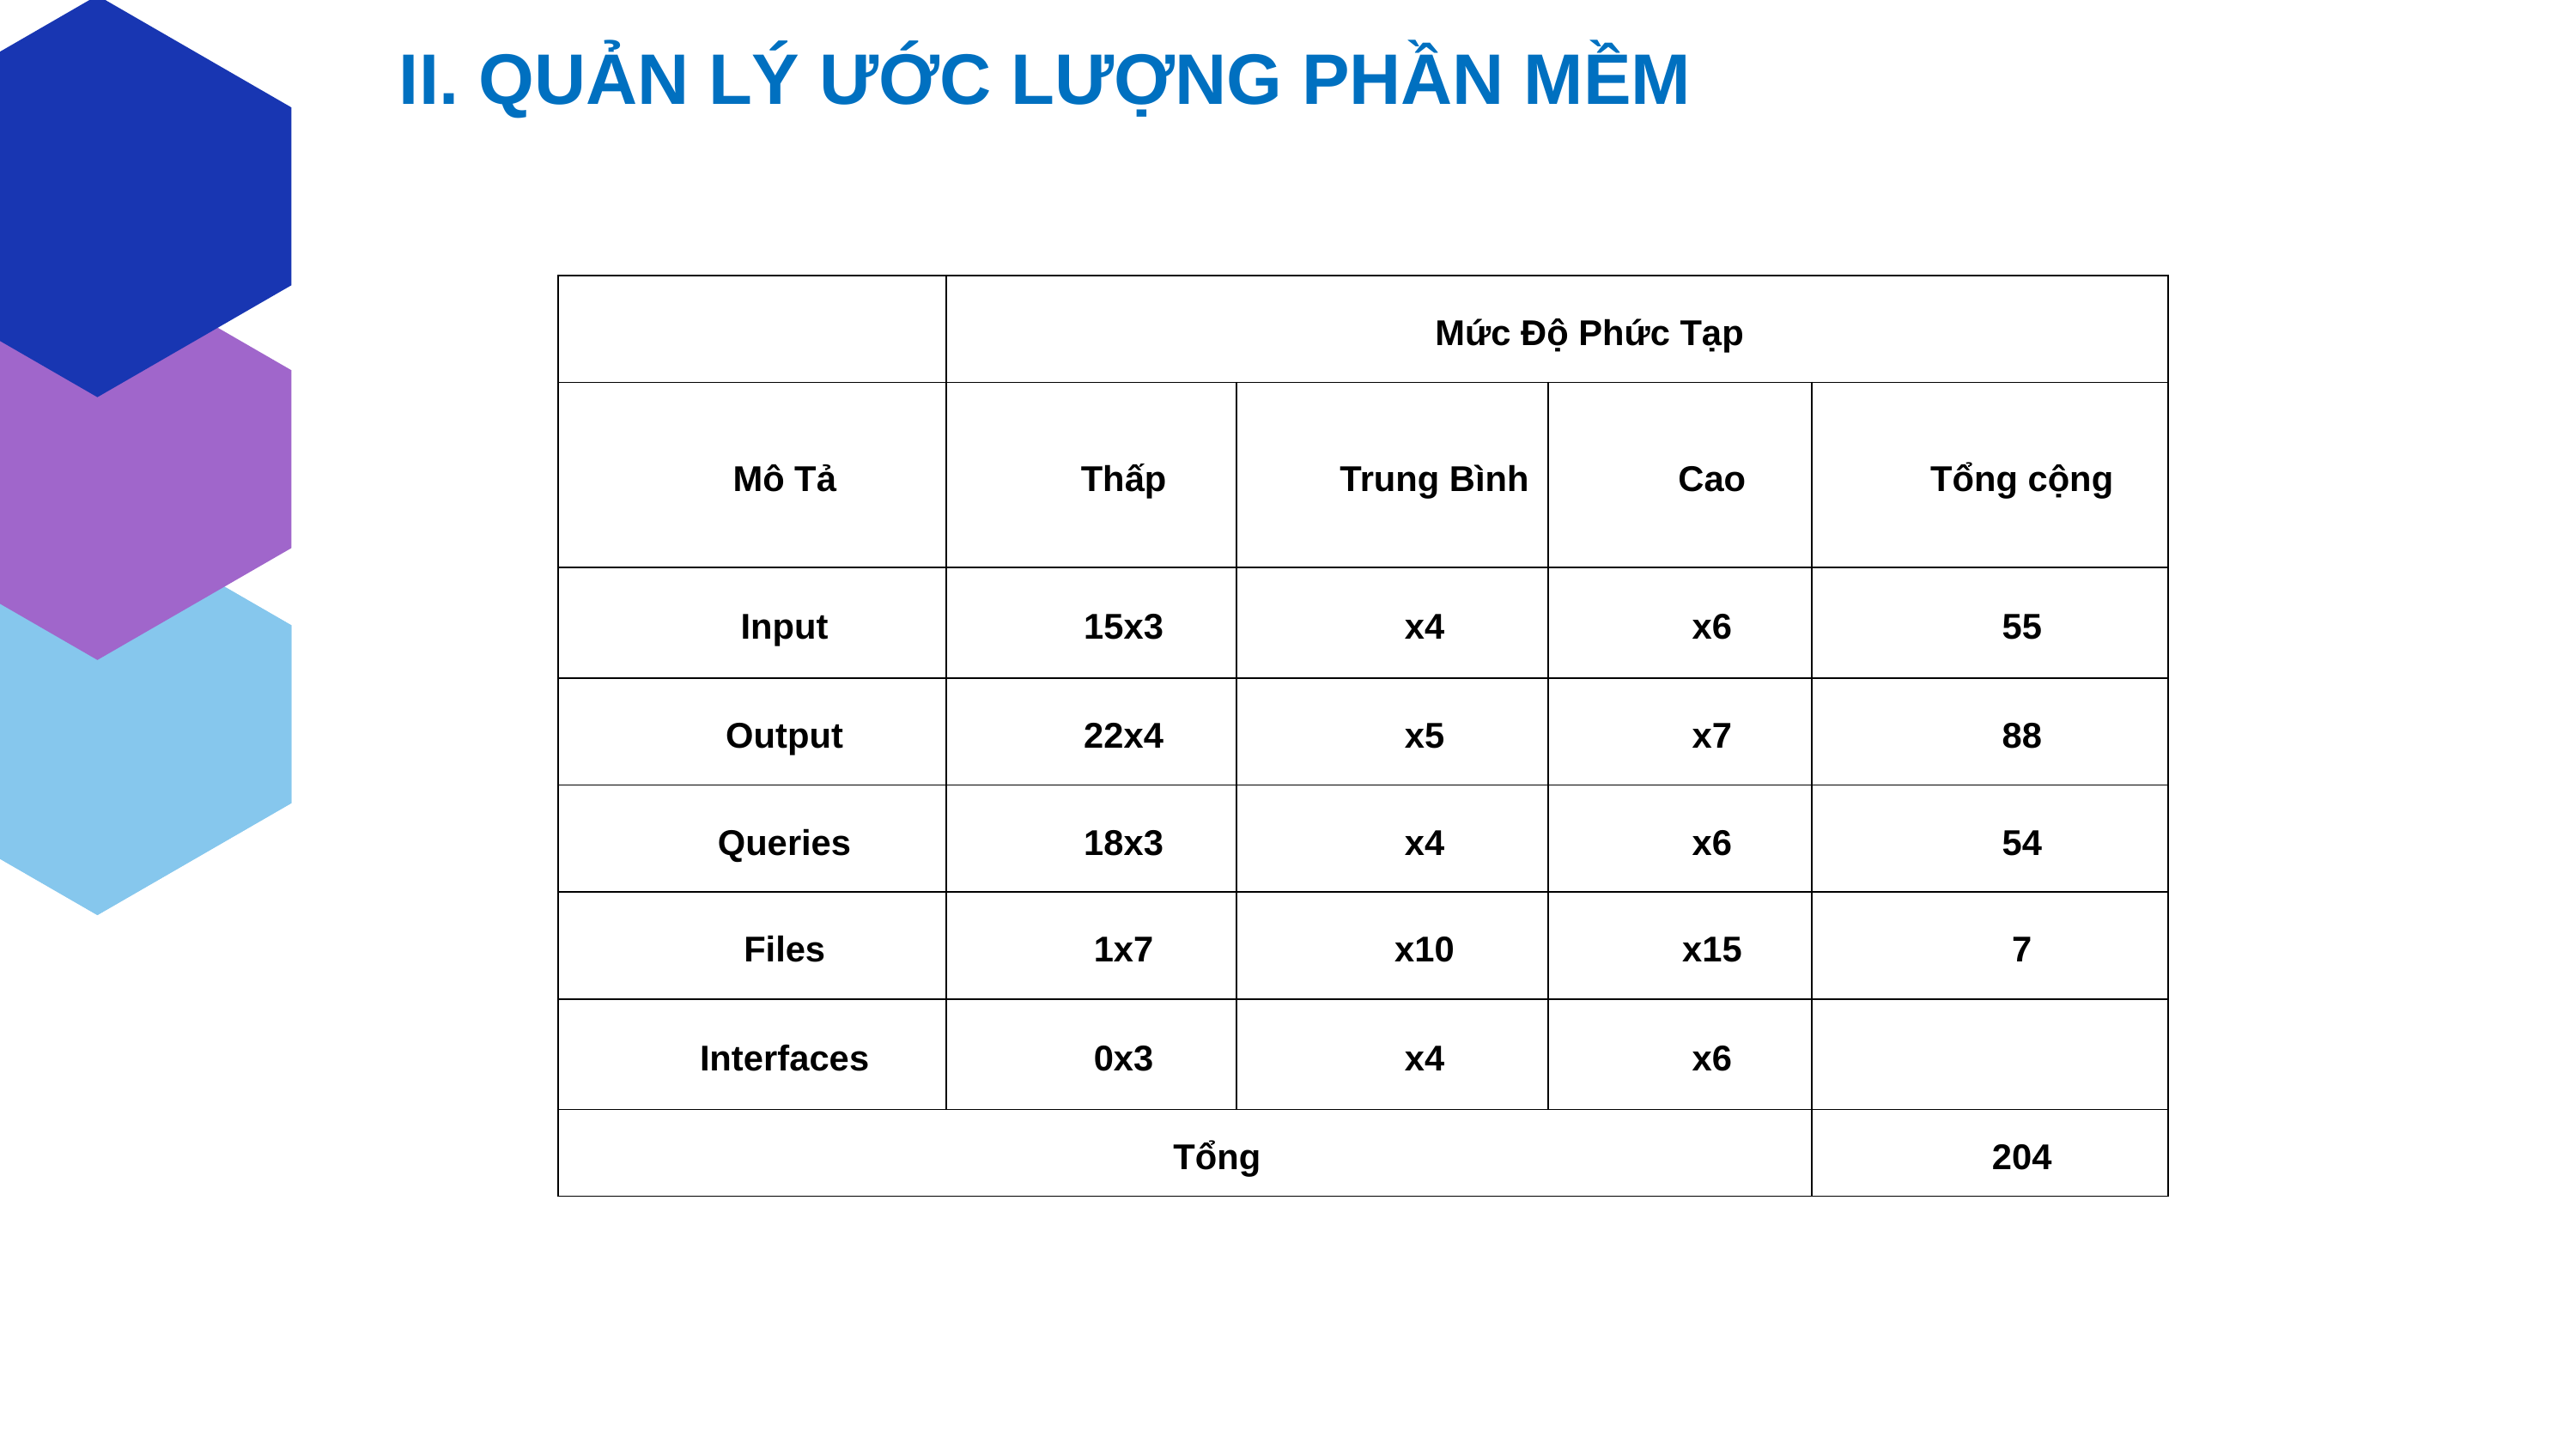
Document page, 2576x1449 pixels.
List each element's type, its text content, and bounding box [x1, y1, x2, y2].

table_cell Queries [559, 785, 945, 891]
table_cell Interfaces [559, 1000, 945, 1109]
table_cell 22x4 [947, 679, 1236, 785]
table_cell Thấp [947, 383, 1236, 567]
table_cell 18x3 [947, 785, 1236, 891]
table_cell x5 [1237, 679, 1547, 785]
table_cell 54 [1813, 785, 2167, 891]
table_cell x10 [1237, 893, 1547, 998]
table_cell x6 [1549, 785, 1811, 891]
table_cell Output [559, 679, 945, 785]
table_cell Files [559, 893, 945, 998]
table_cell 204 [1813, 1110, 2167, 1196]
table_cell x4 [1237, 785, 1547, 891]
table_cell Cao [1549, 383, 1811, 567]
table_cell [1813, 1000, 2167, 1109]
table_cell x4 [1237, 568, 1547, 677]
table_cell x6 [1549, 568, 1811, 677]
table_cell 7 [1813, 893, 2167, 998]
table_header [559, 276, 945, 382]
table_header Mức Độ Phức Tạp [947, 276, 2167, 382]
text_box II. QUẢN LÝ ƯỚC LƯỢNG PHẦN MỀM [386, 27, 1723, 125]
table_cell Mô Tả [559, 383, 945, 567]
table_cell x4 [1237, 1000, 1547, 1109]
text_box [0, 0, 292, 916]
table_cell x6 [1549, 1000, 1811, 1109]
table_cell 0x3 [947, 1000, 1236, 1109]
table_cell Trung Bình [1237, 383, 1547, 567]
table_cell Tổng [559, 1110, 1811, 1196]
table_cell 55 [1813, 568, 2167, 677]
table_cell Tổng cộng [1813, 383, 2167, 567]
table_cell 1x7 [947, 893, 1236, 998]
table_cell 15x3 [947, 568, 1236, 677]
table_cell x15 [1549, 893, 1811, 998]
table_cell 88 [1813, 679, 2167, 785]
table_cell x7 [1549, 679, 1811, 785]
table_cell Input [559, 568, 945, 677]
